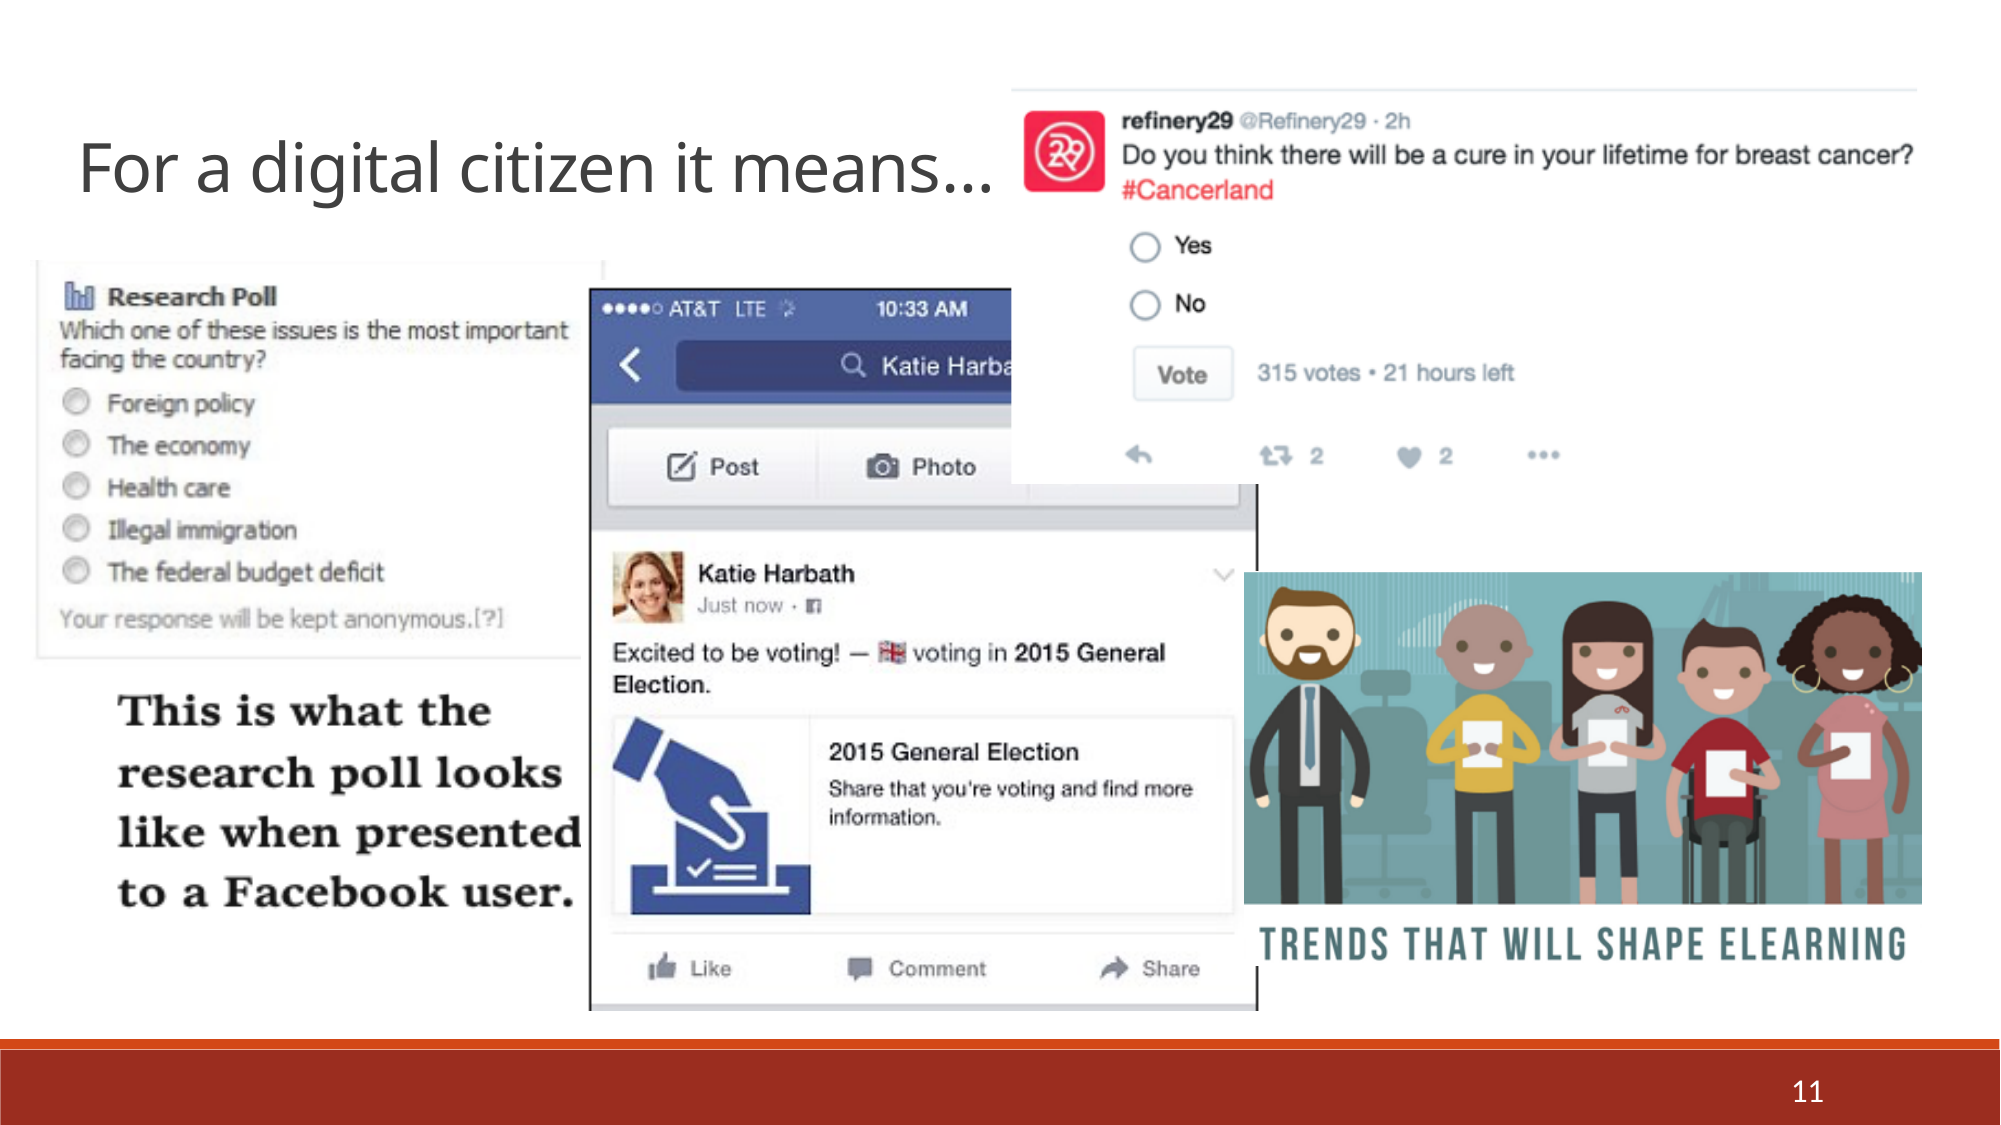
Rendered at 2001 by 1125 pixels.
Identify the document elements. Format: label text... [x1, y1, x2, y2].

text_box For a digital citizen it means… [62, 129, 1007, 277]
picture [29, 77, 1923, 1011]
slide_number 11 [1624, 1059, 1840, 1120]
